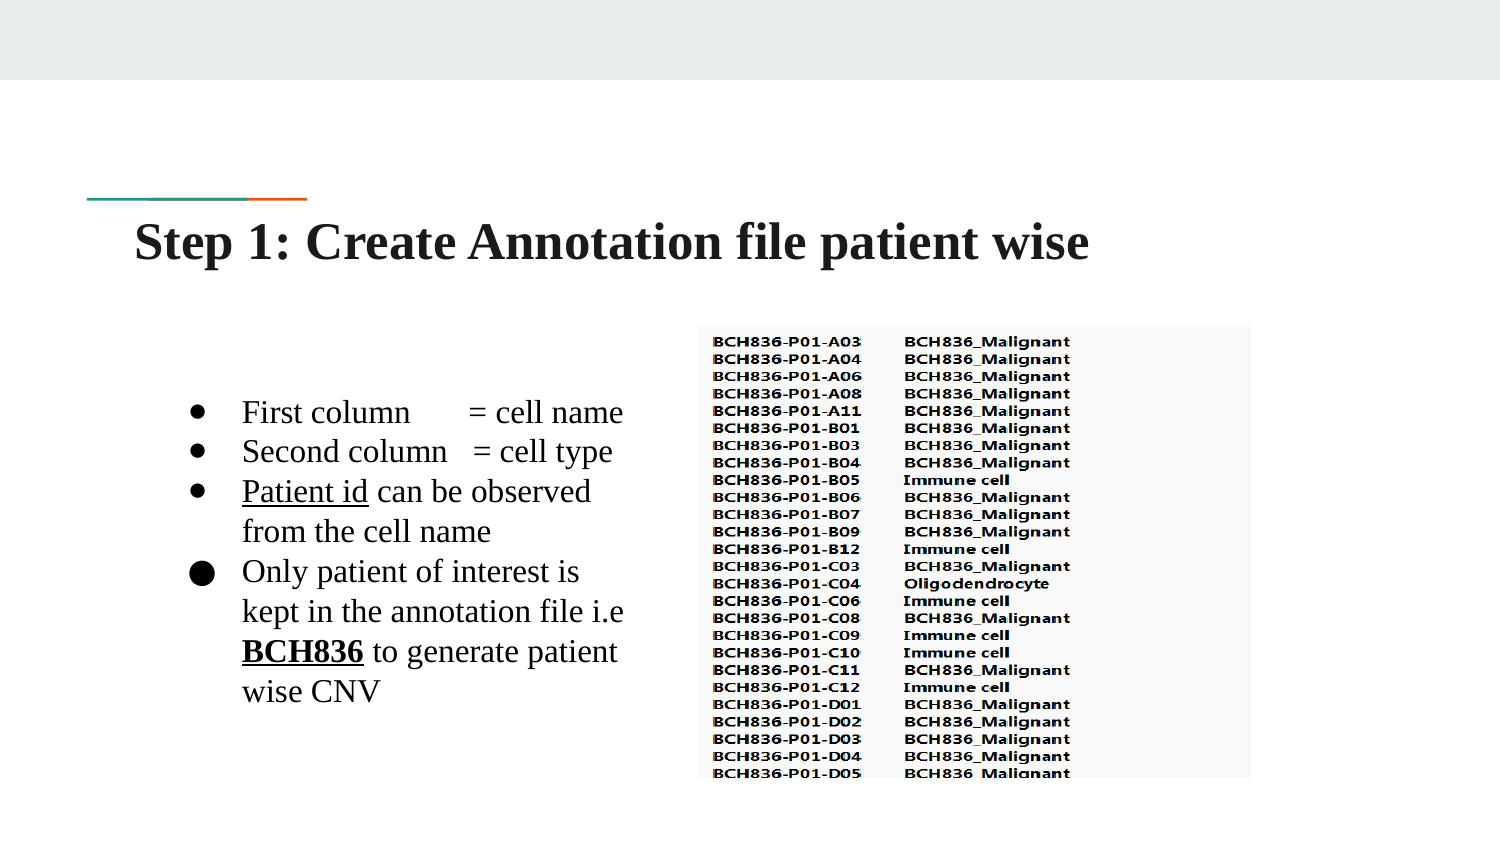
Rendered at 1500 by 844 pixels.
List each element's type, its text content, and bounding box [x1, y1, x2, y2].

title Step 1: Create Annotation file patient wise [119, 191, 1381, 280]
picture [698, 325, 1251, 778]
text_box First column = cell name Second column = cell type Patient id can be observed from the cell name Only patient of interest is kept in the annotation file i.e BCH836 to generate patient wise CNV [151, 374, 648, 725]
